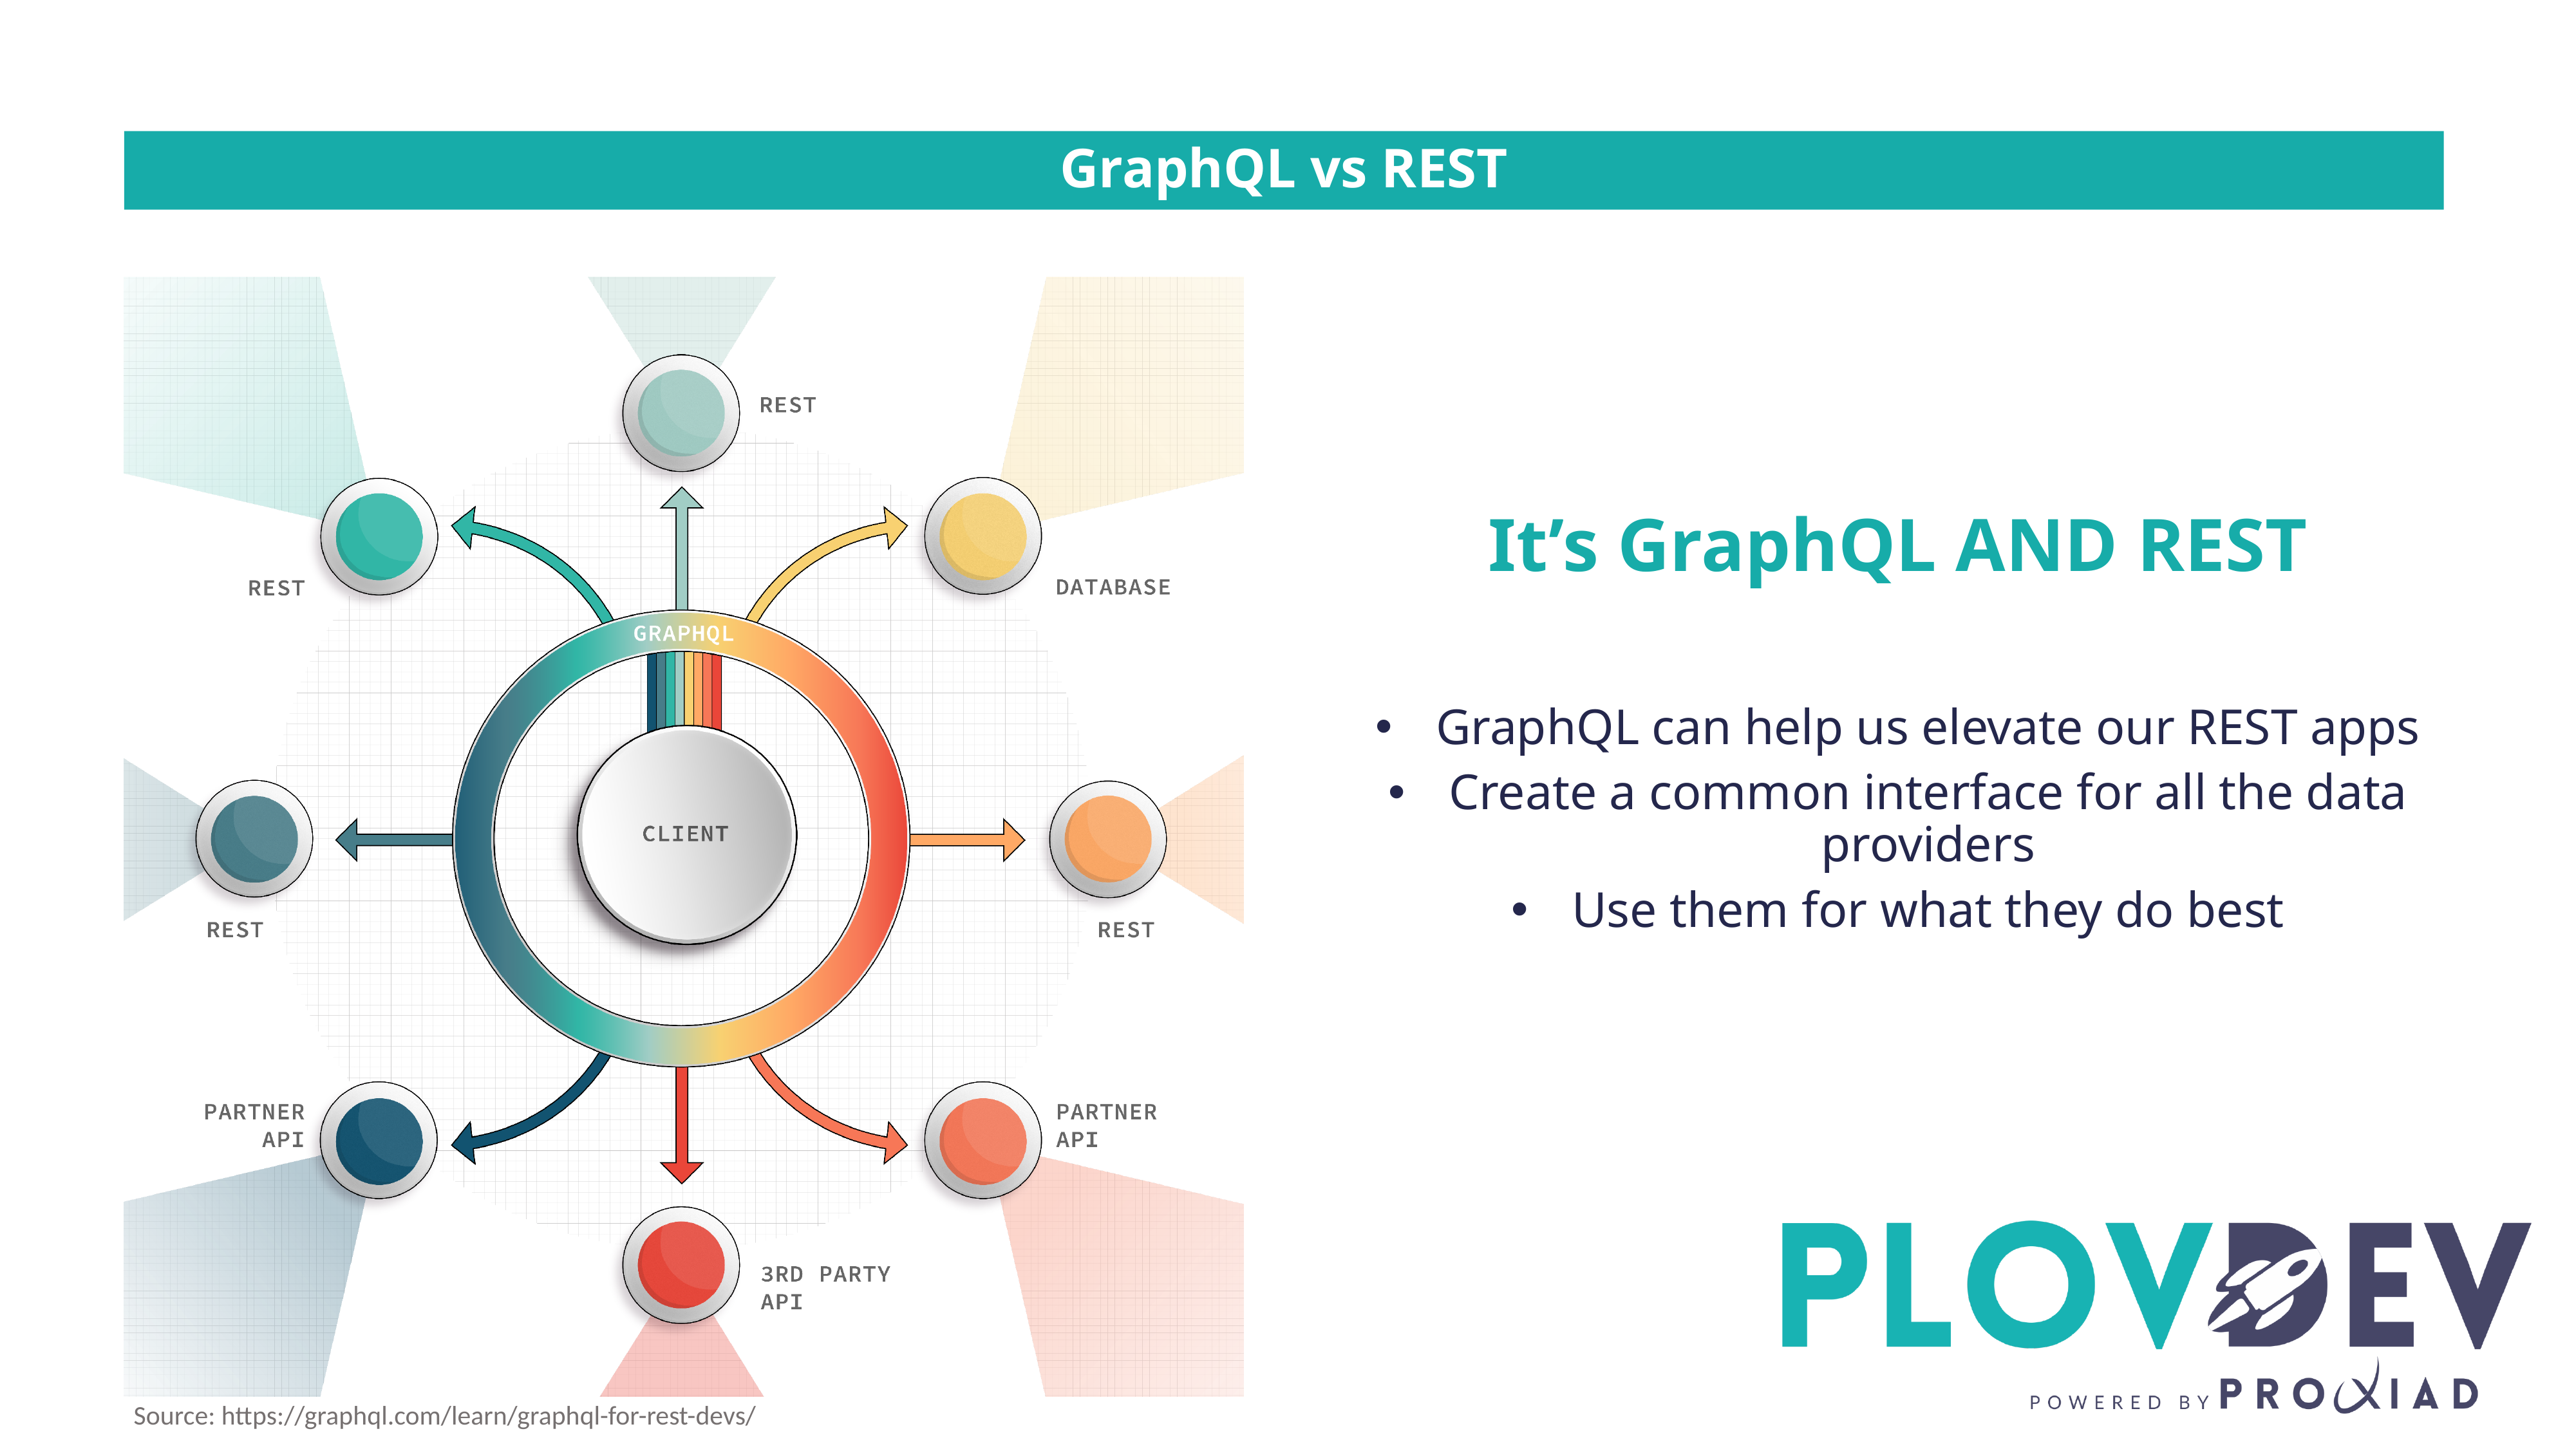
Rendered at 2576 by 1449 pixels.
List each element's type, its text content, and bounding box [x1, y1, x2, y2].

list GraphQL can help us elevate our REST apps Create a common interface for all the data providers Use them for what they do best [1342, 697, 2454, 977]
text_box Source: https://graphql.com/learn/graphql-for-rest-devs/ [124, 1393, 1412, 1435]
list It’s GraphQL AND REST [1342, 503, 2454, 601]
picture [1782, 1220, 2532, 1414]
list GraphQL vs REST [124, 131, 2444, 210]
picture [124, 277, 1244, 1397]
